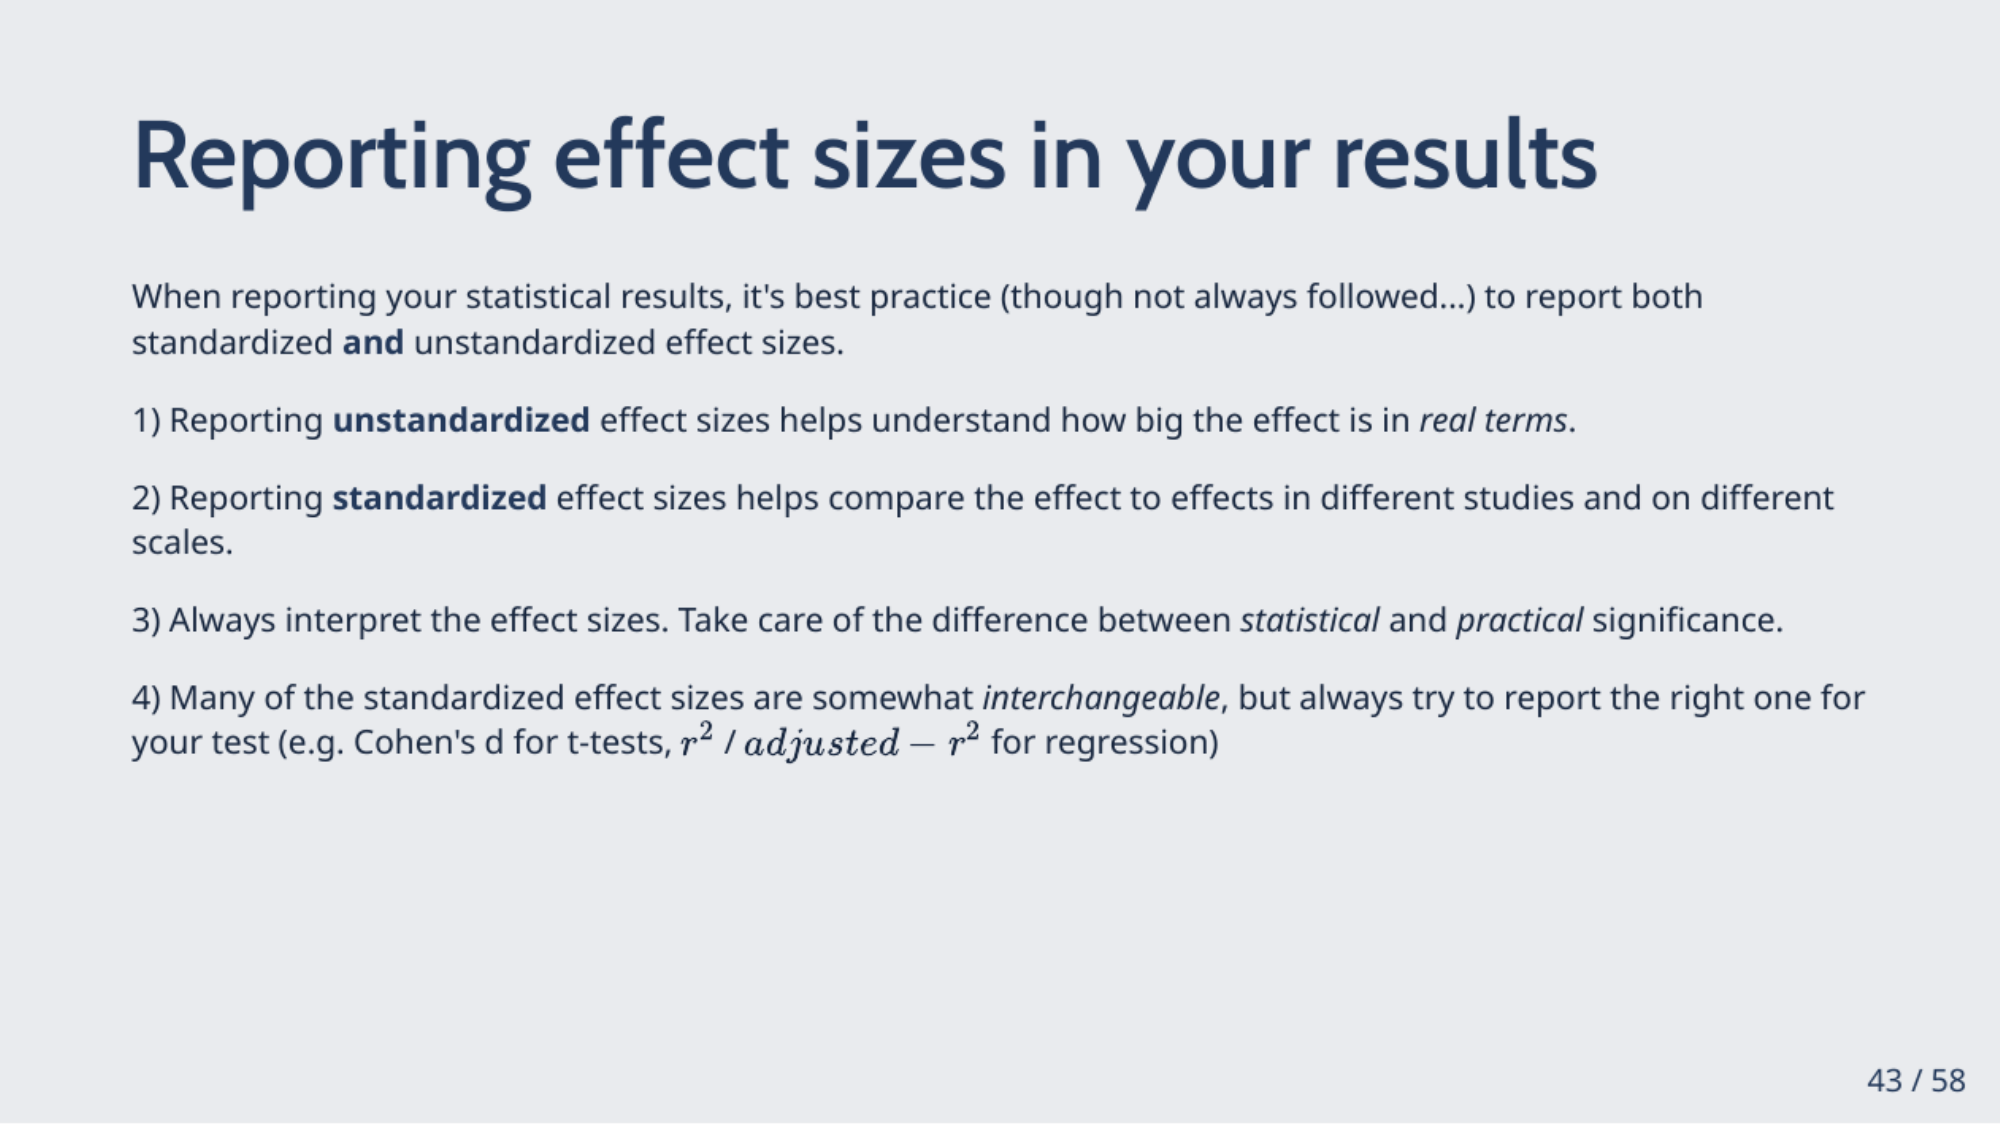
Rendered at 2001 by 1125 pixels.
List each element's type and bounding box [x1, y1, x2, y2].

list [0, 0, 2000, 1125]
